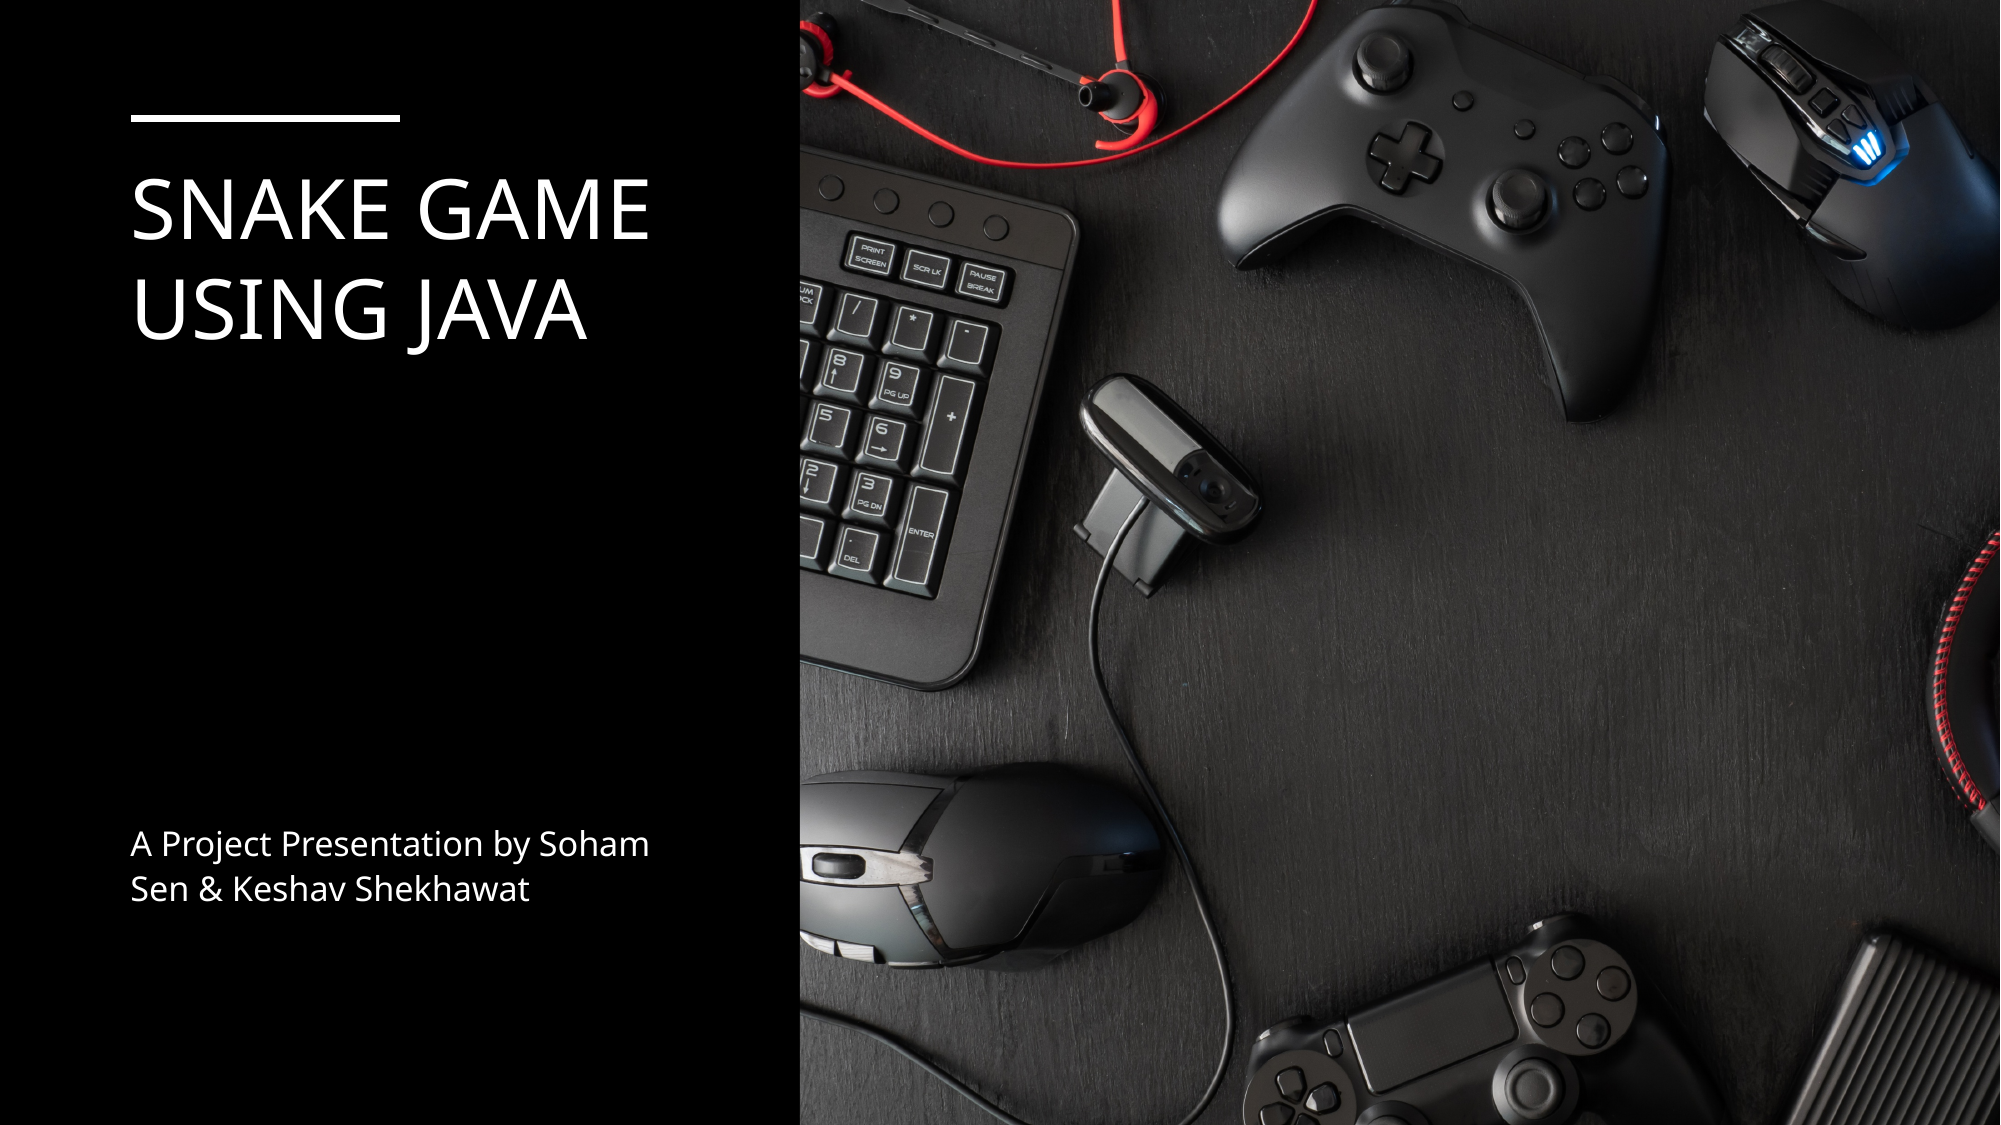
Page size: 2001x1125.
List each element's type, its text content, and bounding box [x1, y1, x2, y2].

picture [799, 0, 2000, 1125]
title Snake game using java [115, 149, 710, 747]
text_box [0, 0, 799, 1125]
subtitle A Project Presentation by Soham Sen & Keshav Shekhawat [115, 811, 670, 951]
